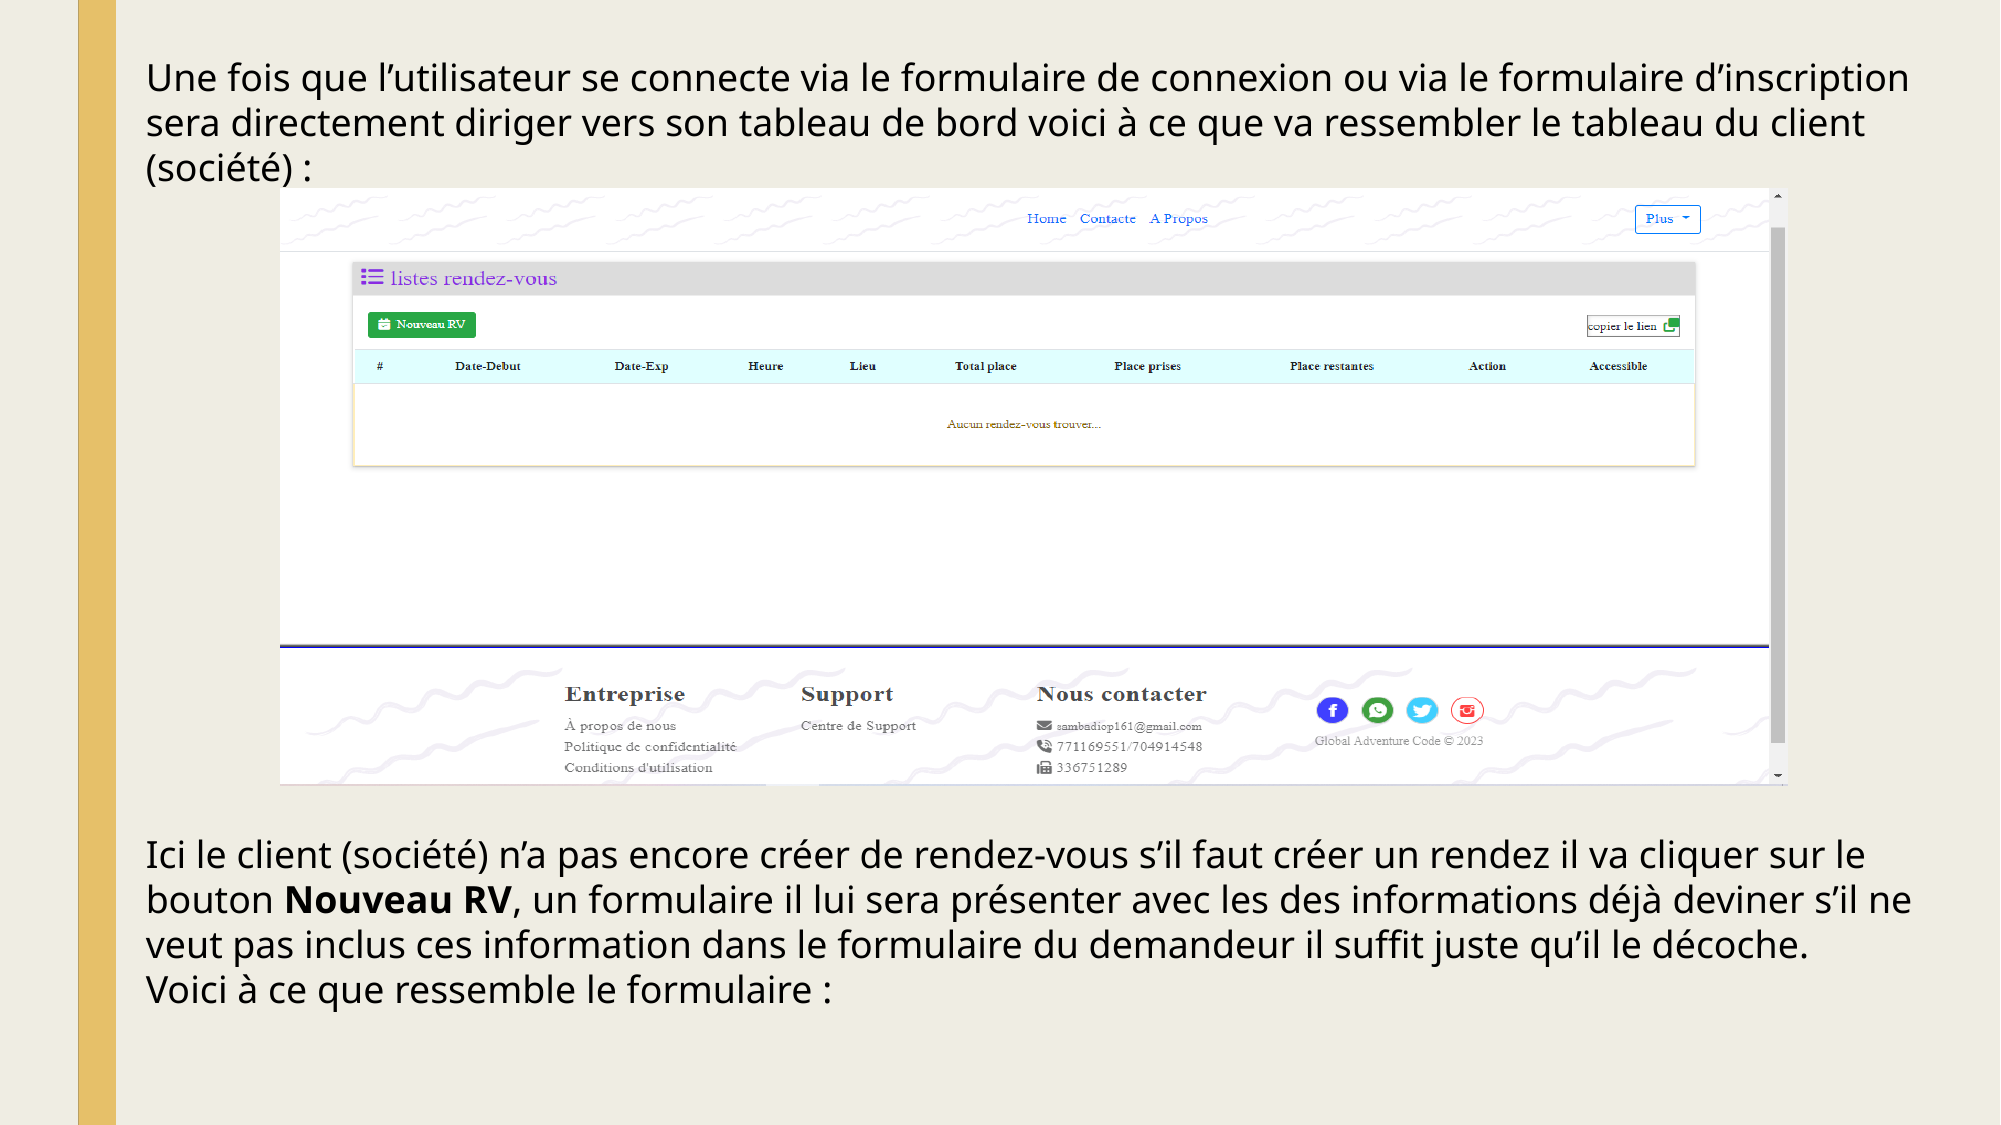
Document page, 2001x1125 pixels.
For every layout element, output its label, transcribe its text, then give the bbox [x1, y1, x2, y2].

text_box Ici le client (société) n’a pas encore créer de rendez-vous s’il faut créer un rendez il va cliquer sur le bouton Nouveau RV, un formulaire il lui sera présenter avec les des informations déjà deviner s’il ne veut pas inclus ces information dans le formulaire du demandeur il suffit juste qu’il le décoche. Voici à ce que ressemble le formulaire : [130, 823, 2000, 1064]
text_box Une fois que l’utilisateur se connecte via le formulaire de connexion ou via le formulaire d’inscription sera directement diriger vers son tableau de bord voici à ce que va ressembler le tableau du client (société) : [130, 46, 2000, 197]
picture [280, 188, 1788, 786]
text_box [76, 0, 119, 1125]
